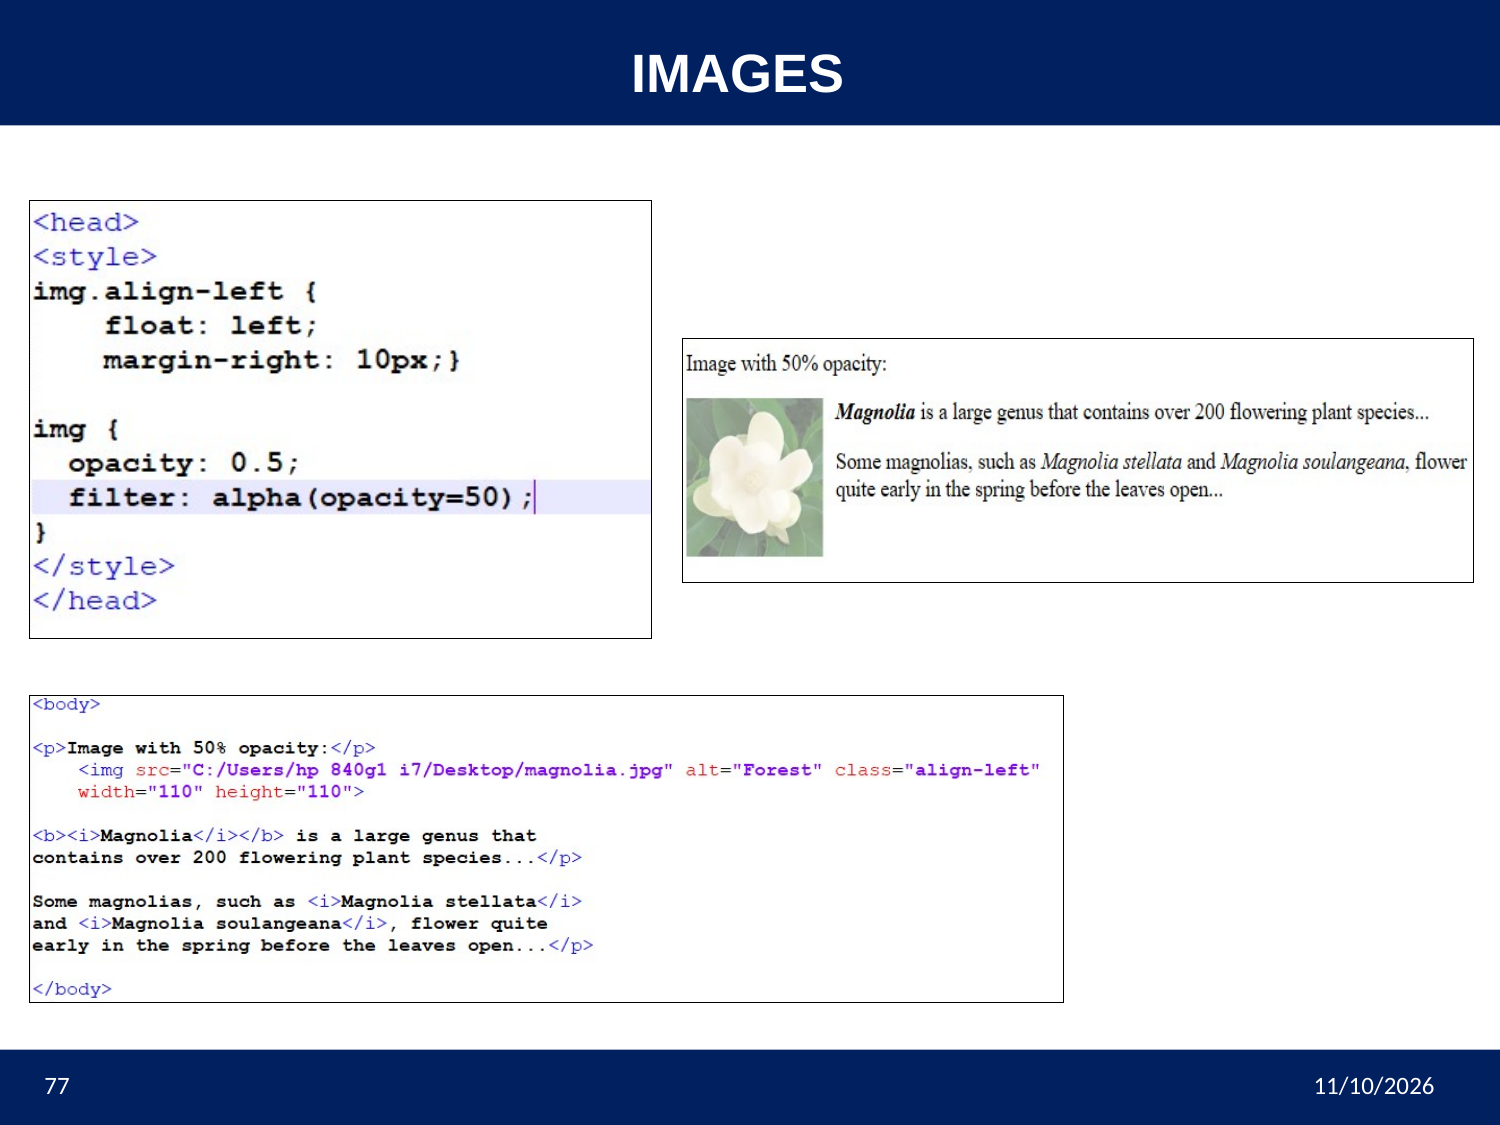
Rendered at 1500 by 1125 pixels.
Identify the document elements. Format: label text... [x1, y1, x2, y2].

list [29, 200, 652, 639]
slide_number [1100, 1054, 1451, 1115]
picture [681, 338, 1474, 584]
picture [29, 694, 1064, 1003]
slide_number 77 [29, 1054, 380, 1115]
title IMAGES [29, 31, 1447, 111]
